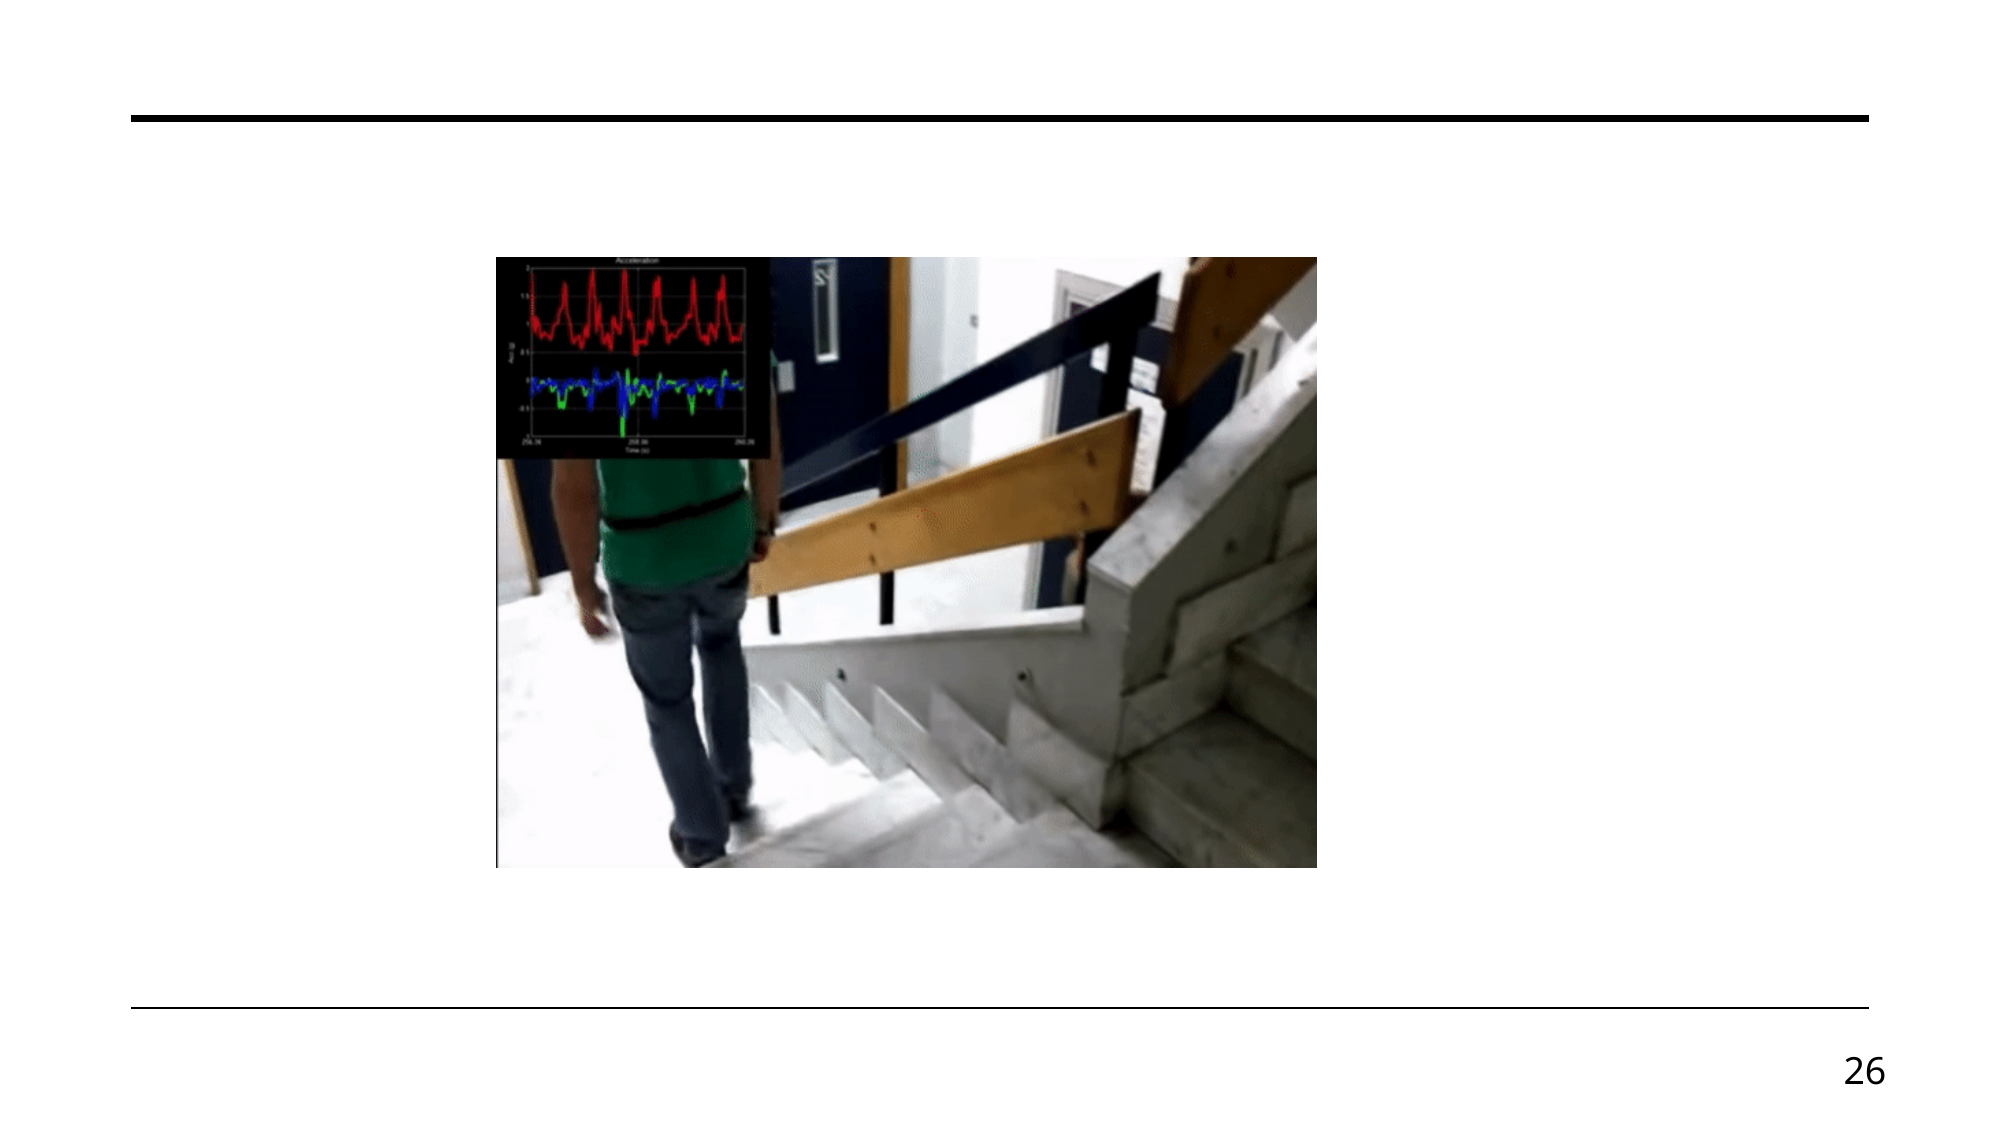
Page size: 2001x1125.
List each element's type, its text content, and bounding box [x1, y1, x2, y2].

slide_number 25 [1791, 1042, 1902, 1103]
picture [496, 257, 1317, 868]
